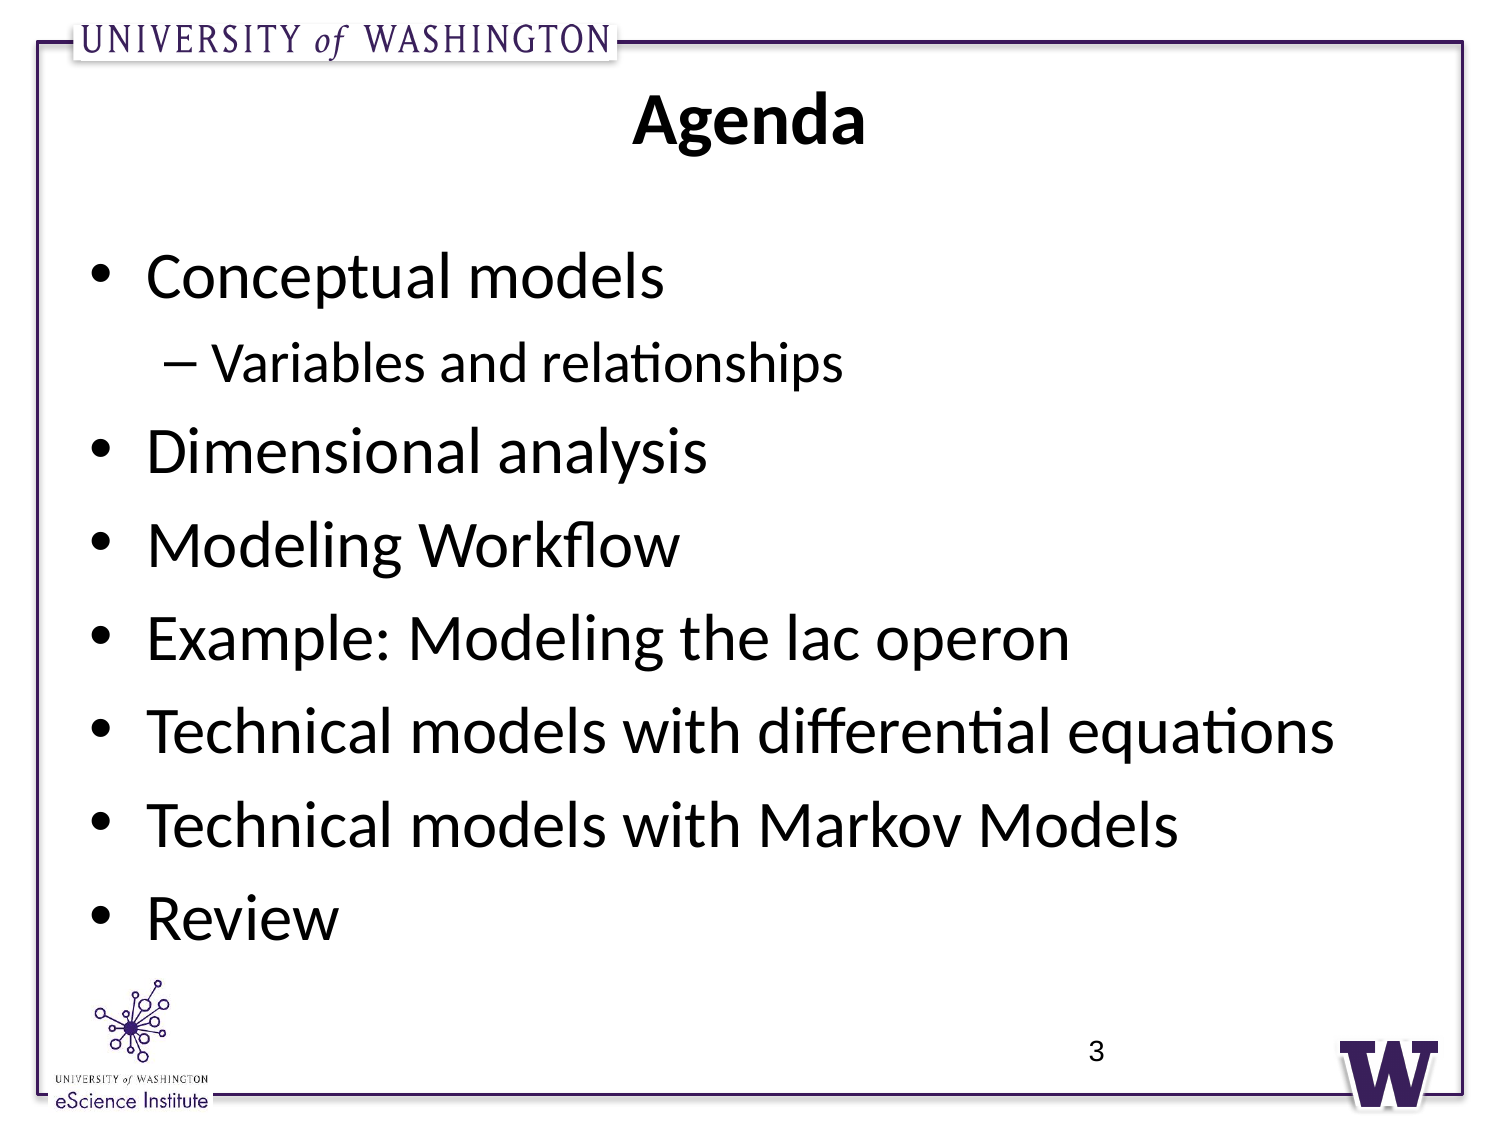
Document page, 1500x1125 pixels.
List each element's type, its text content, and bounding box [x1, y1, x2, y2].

slide_number 3 [1073, 1025, 1300, 1085]
picture [81, 24, 609, 61]
title Agenda [75, 62, 1425, 200]
picture [1340, 1041, 1438, 1107]
picture [48, 978, 213, 1113]
list Conceptual models Variables and relationships Dimensional analysis Modeling Workflow Example: Modeling the lac operon Technical models with differential equations Technical models with Markov Models Review [75, 224, 1425, 975]
